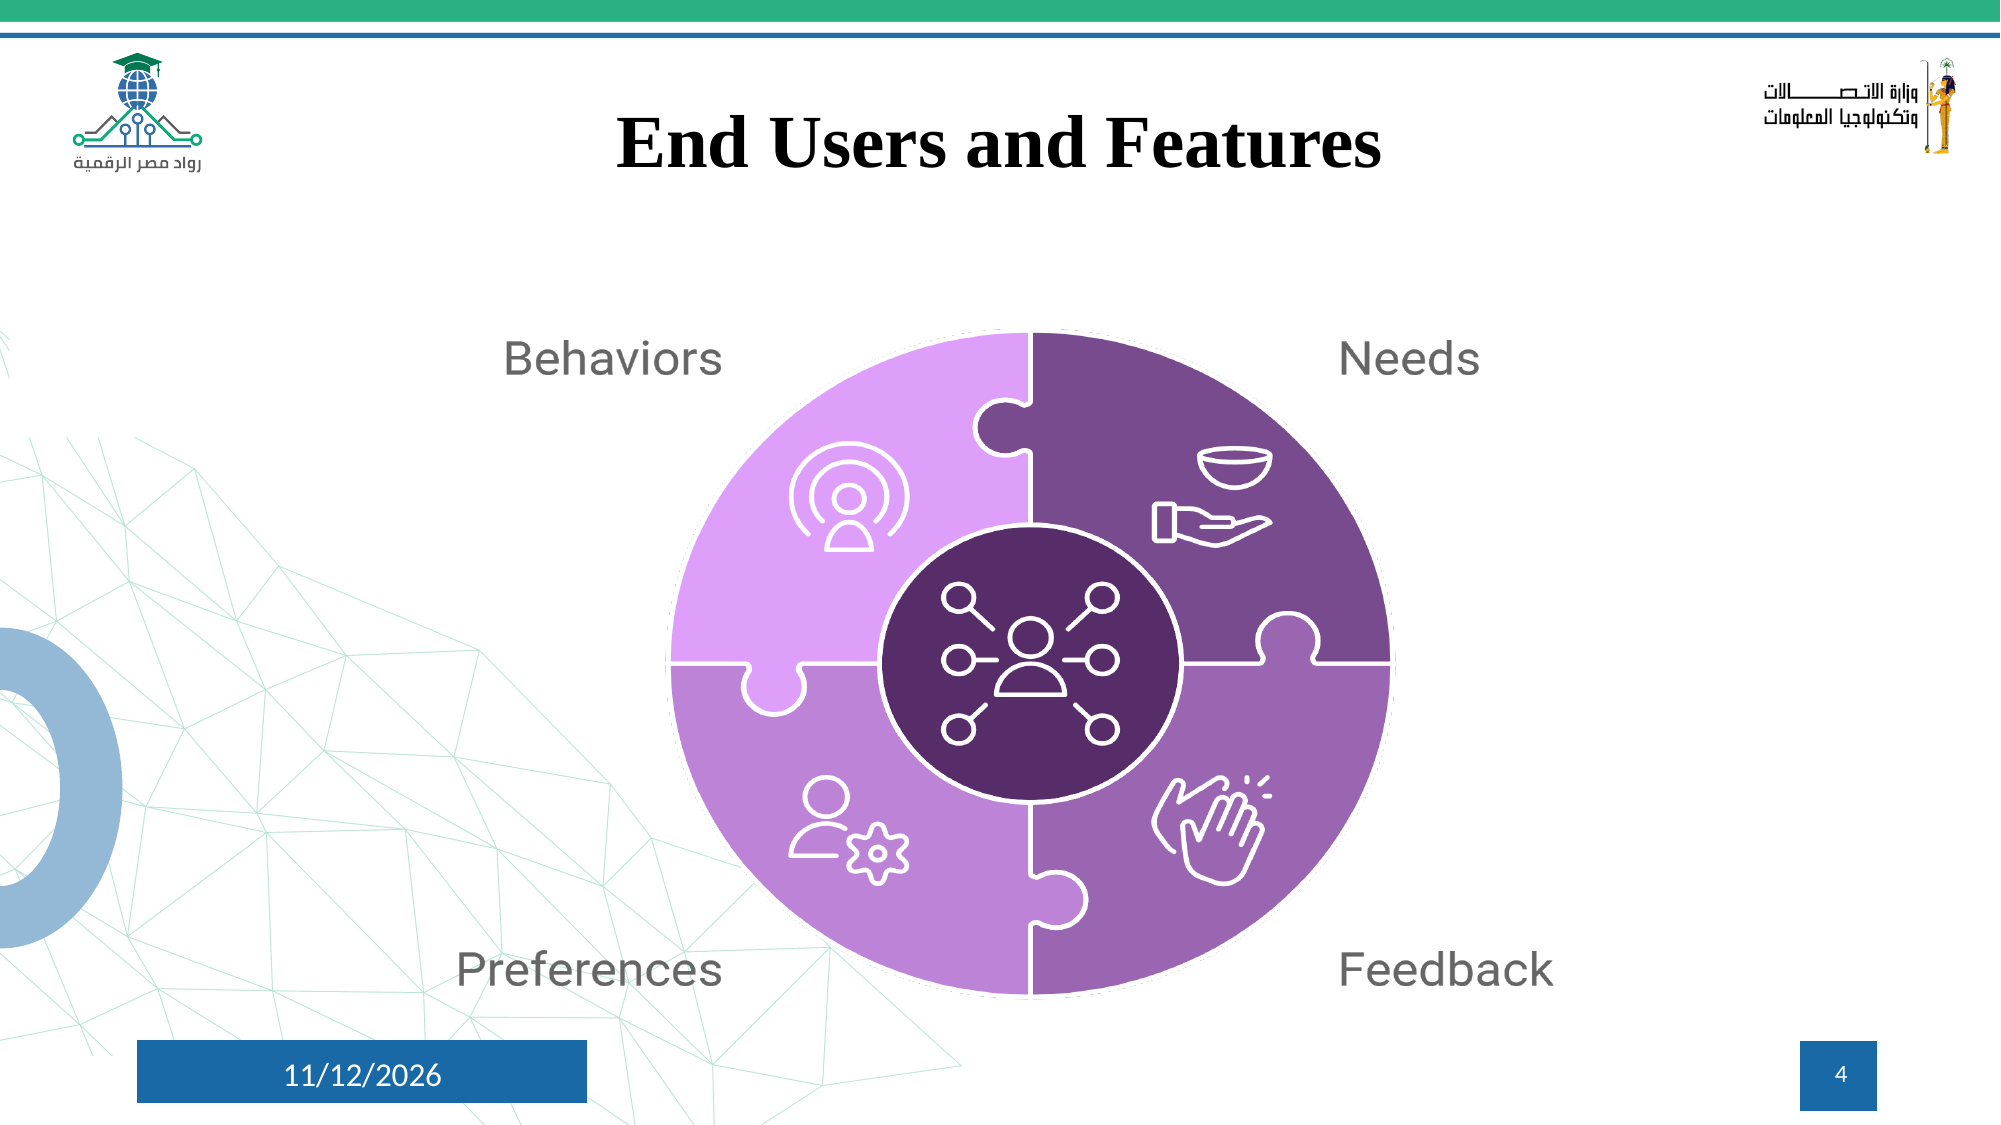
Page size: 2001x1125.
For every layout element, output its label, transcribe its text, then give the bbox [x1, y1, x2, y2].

title End Users and Features [488, 71, 1512, 300]
picture [0, 0, 2000, 1125]
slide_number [137, 1042, 588, 1103]
text_box [0, 627, 123, 949]
slide_number 4 [1412, 1042, 1863, 1103]
picture [0, 690, 60, 886]
footer [636, 1042, 1338, 1103]
